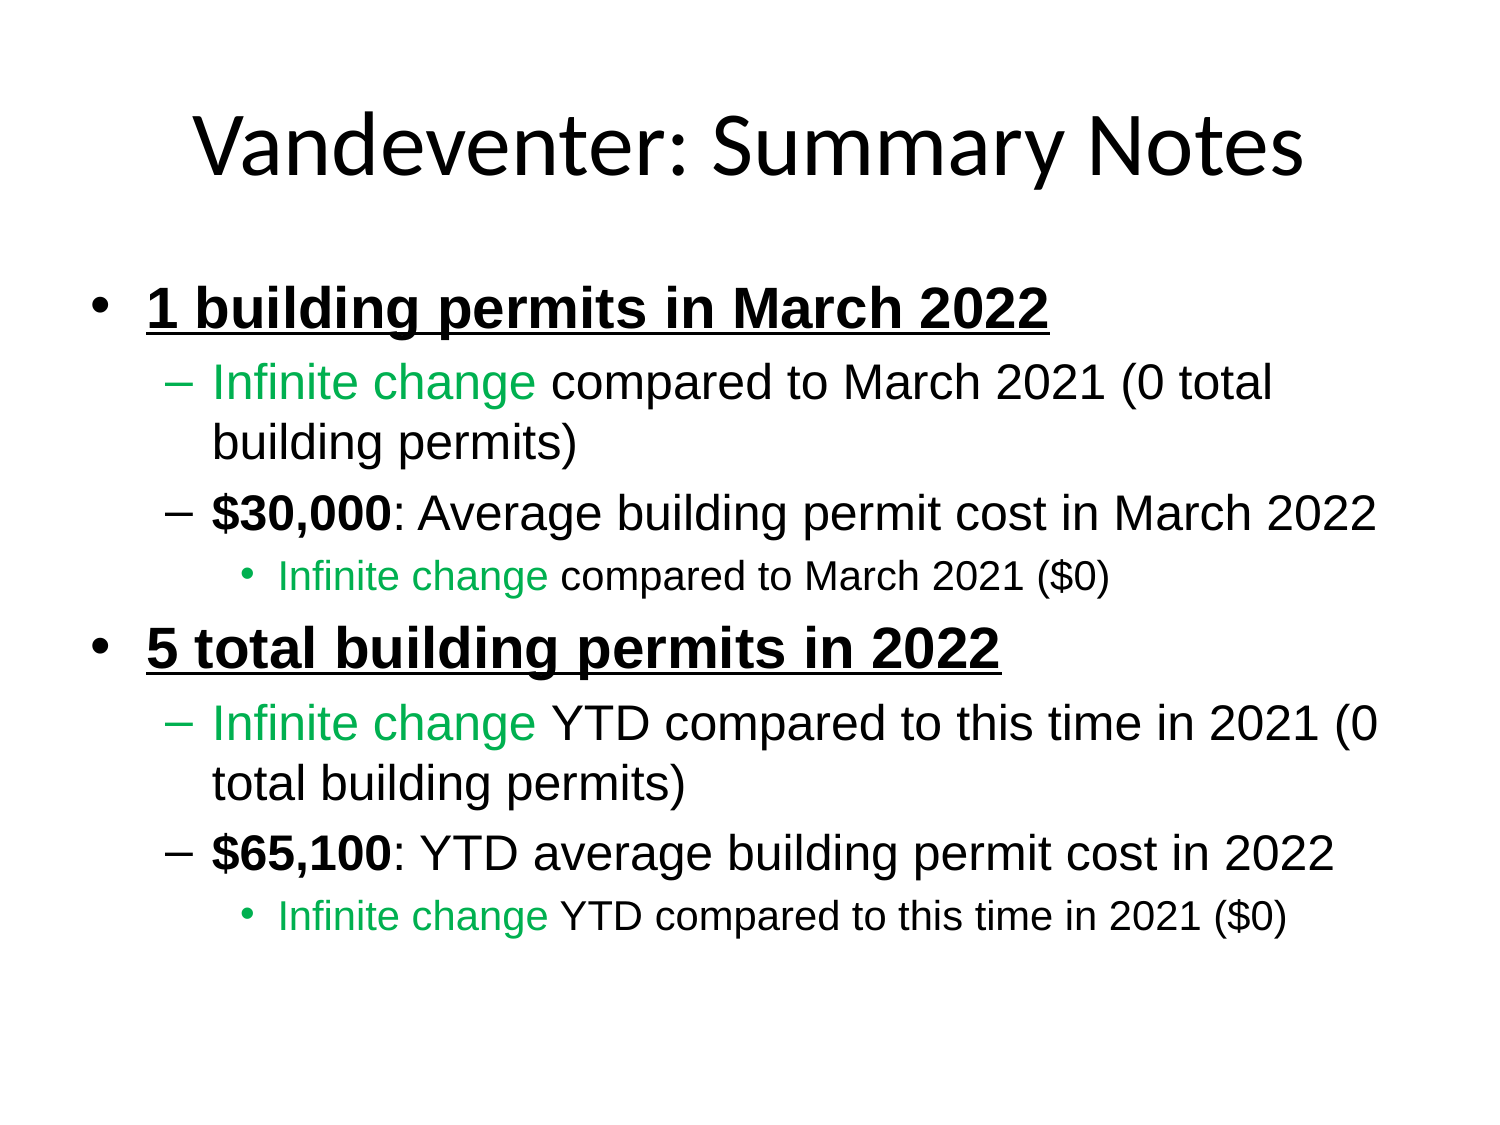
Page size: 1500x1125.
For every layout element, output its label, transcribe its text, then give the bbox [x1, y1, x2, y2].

list 1 building permits in March 2022 Infinite change compared to March 2021 (0 total building permits) $30,000: Average building permit cost in March 2022 Infinite change compared to March 2021 ($0) 5 total building permits in 2022 Infinite change YTD compared to this time in 2021 (0 total building permits) $65,100: YTD average building permit cost in 2022 Infinite change YTD compared to this time in 2021 ($0) [75, 262, 1425, 1005]
title Vandeventer: Summary Notes [75, 45, 1425, 233]
